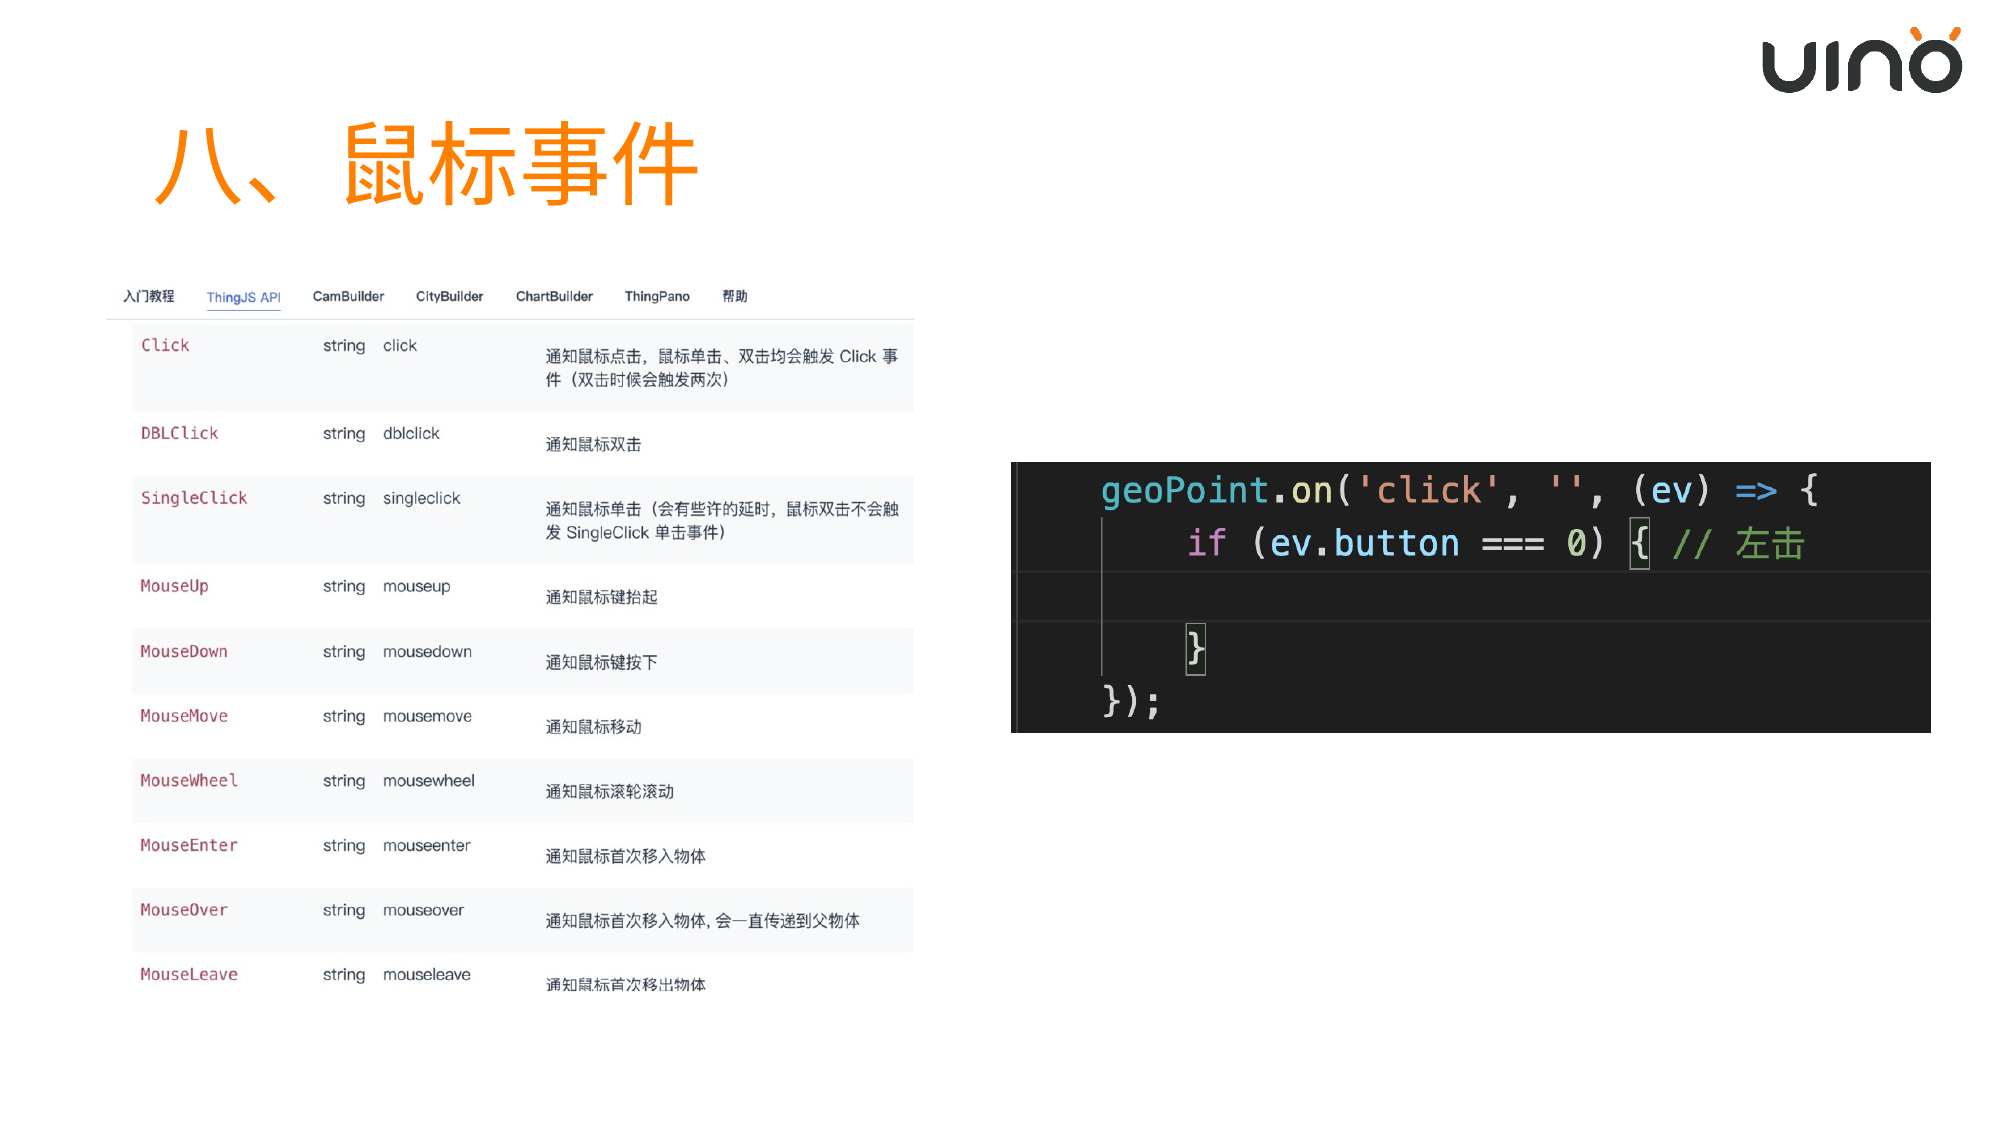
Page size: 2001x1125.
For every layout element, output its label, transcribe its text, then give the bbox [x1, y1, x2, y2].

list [106, 277, 915, 992]
picture [1011, 462, 1931, 733]
picture [1748, 0, 1976, 133]
title 八、鼠标事件 [137, 59, 1863, 278]
